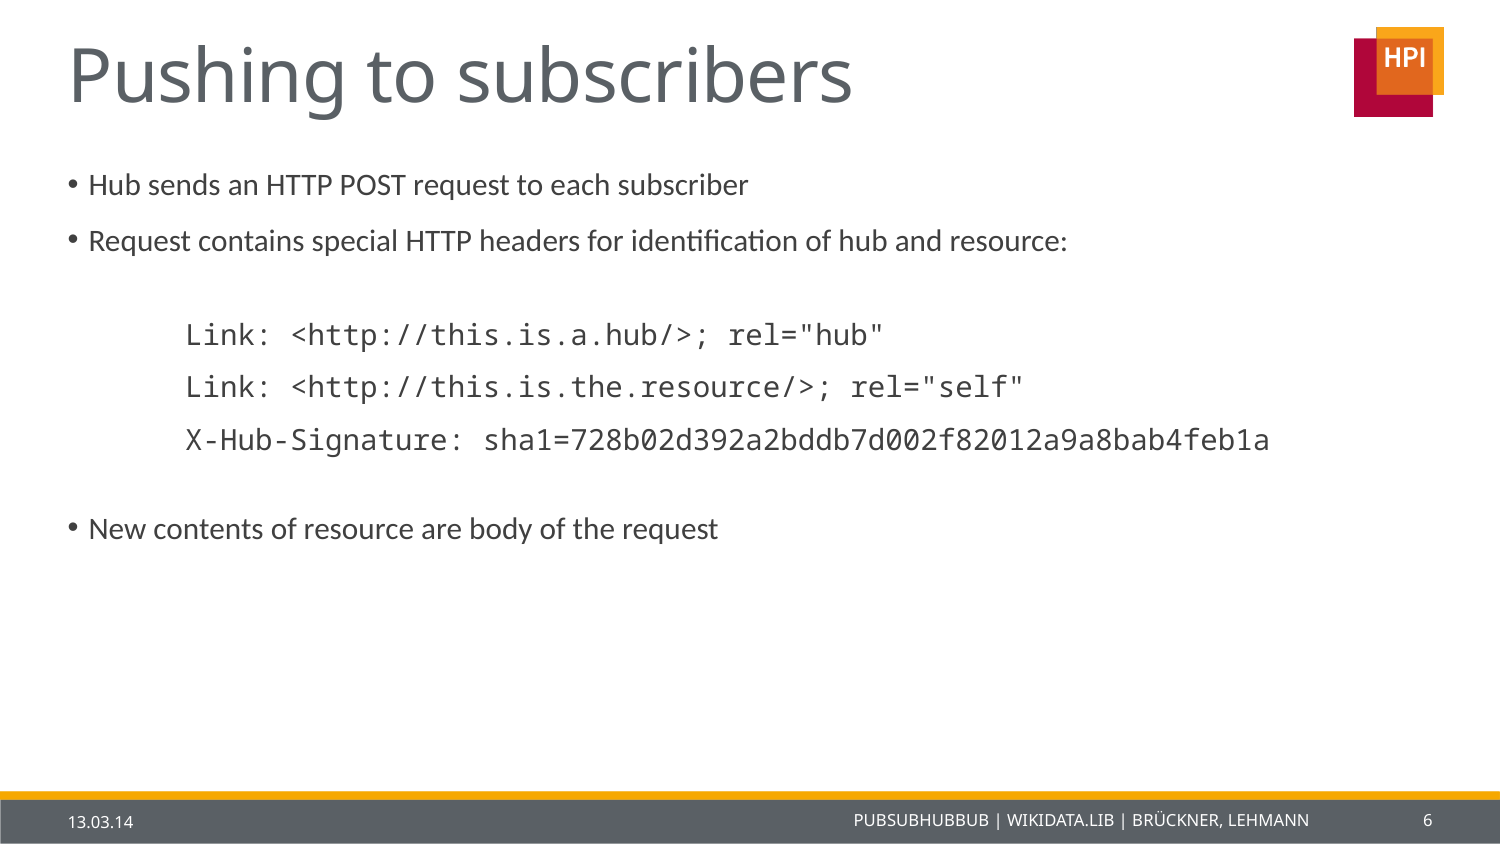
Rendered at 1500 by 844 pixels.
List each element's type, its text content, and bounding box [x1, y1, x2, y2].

slide_number 6 [1326, 799, 1444, 844]
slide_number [56, 799, 175, 844]
footer PubSubHubbub | Wikidata.lib | BrÜckner, Lehmann [178, 799, 1322, 844]
picture [1354, 27, 1444, 117]
title Pushing to subscribers [56, 0, 1299, 124]
list Hub sends an HTTP POST request to each subscriber Request contains special HTTP headers for identification of hub and resource: Link: <http://this.is.a.hub/>; rel="hub" Link: <http://this.is.the.resource/>; rel="self" X-Hub-Signature: sha1=728b02d392a2bddb7d002f82012a9a8bab4feb1a New contents of resource are body of the request [56, 163, 1444, 748]
